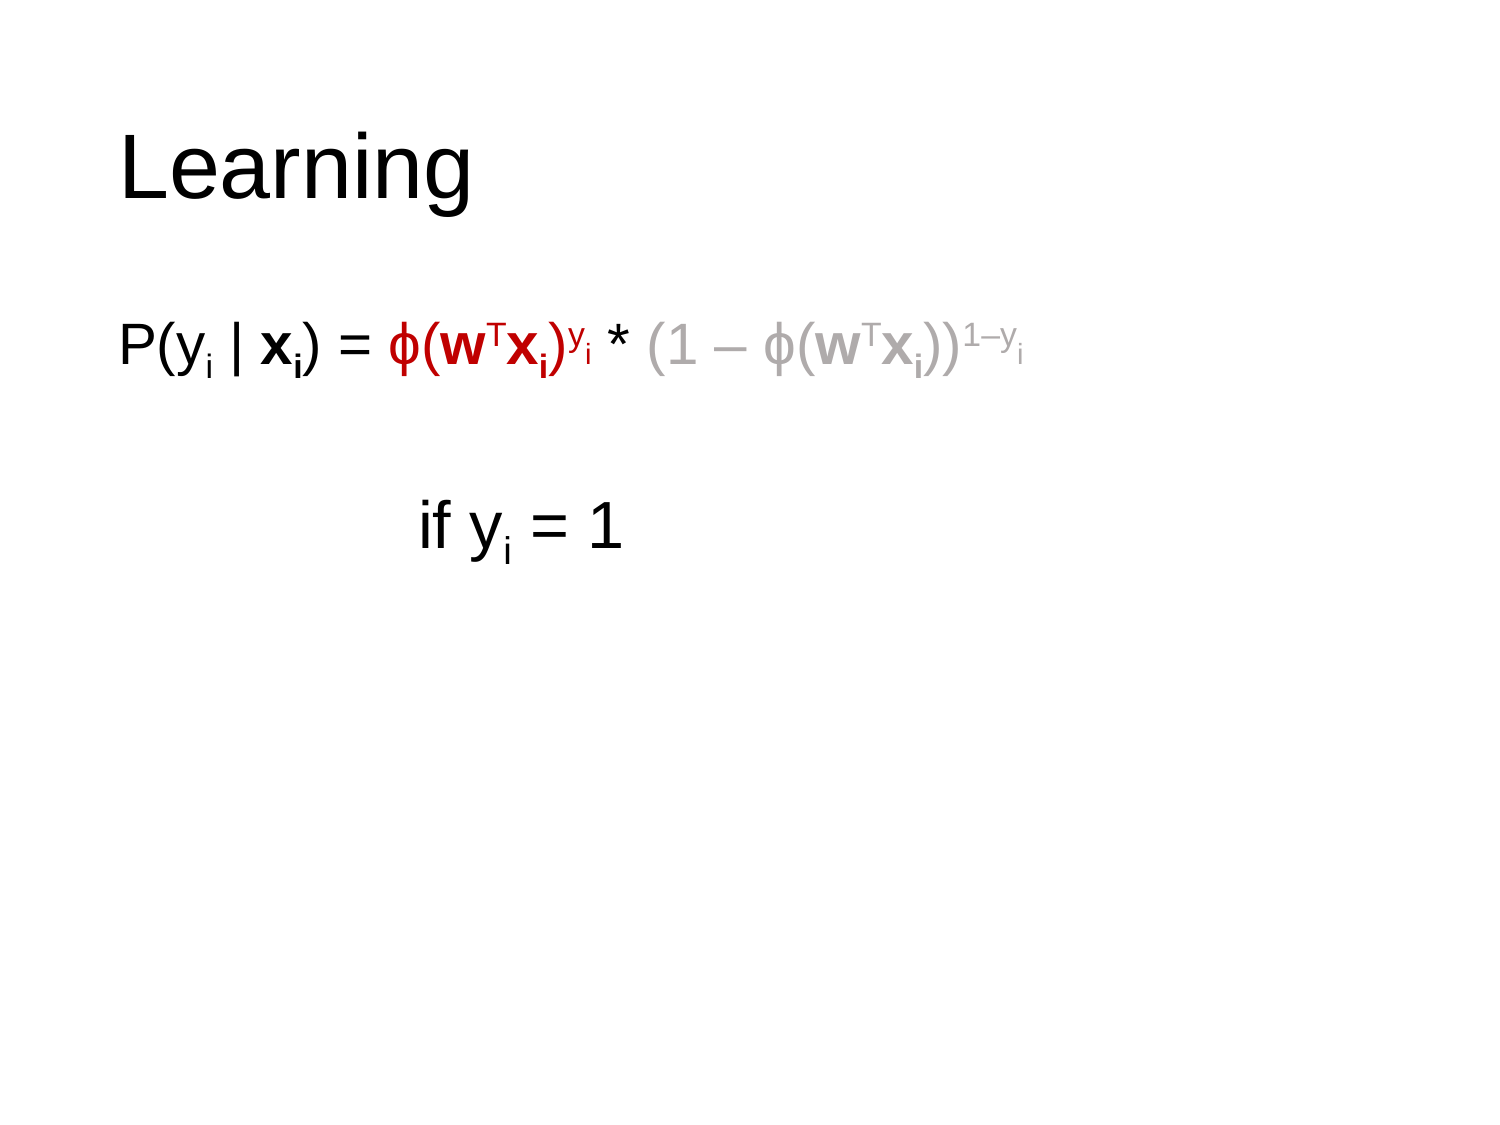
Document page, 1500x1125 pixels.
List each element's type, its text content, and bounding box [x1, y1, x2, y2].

list P(yi | xi) = ϕ(wTxi)yi * (1 – ϕ(wTxi))1–yi if yi = 1 [103, 299, 1397, 1100]
title Learning [103, 59, 1397, 278]
